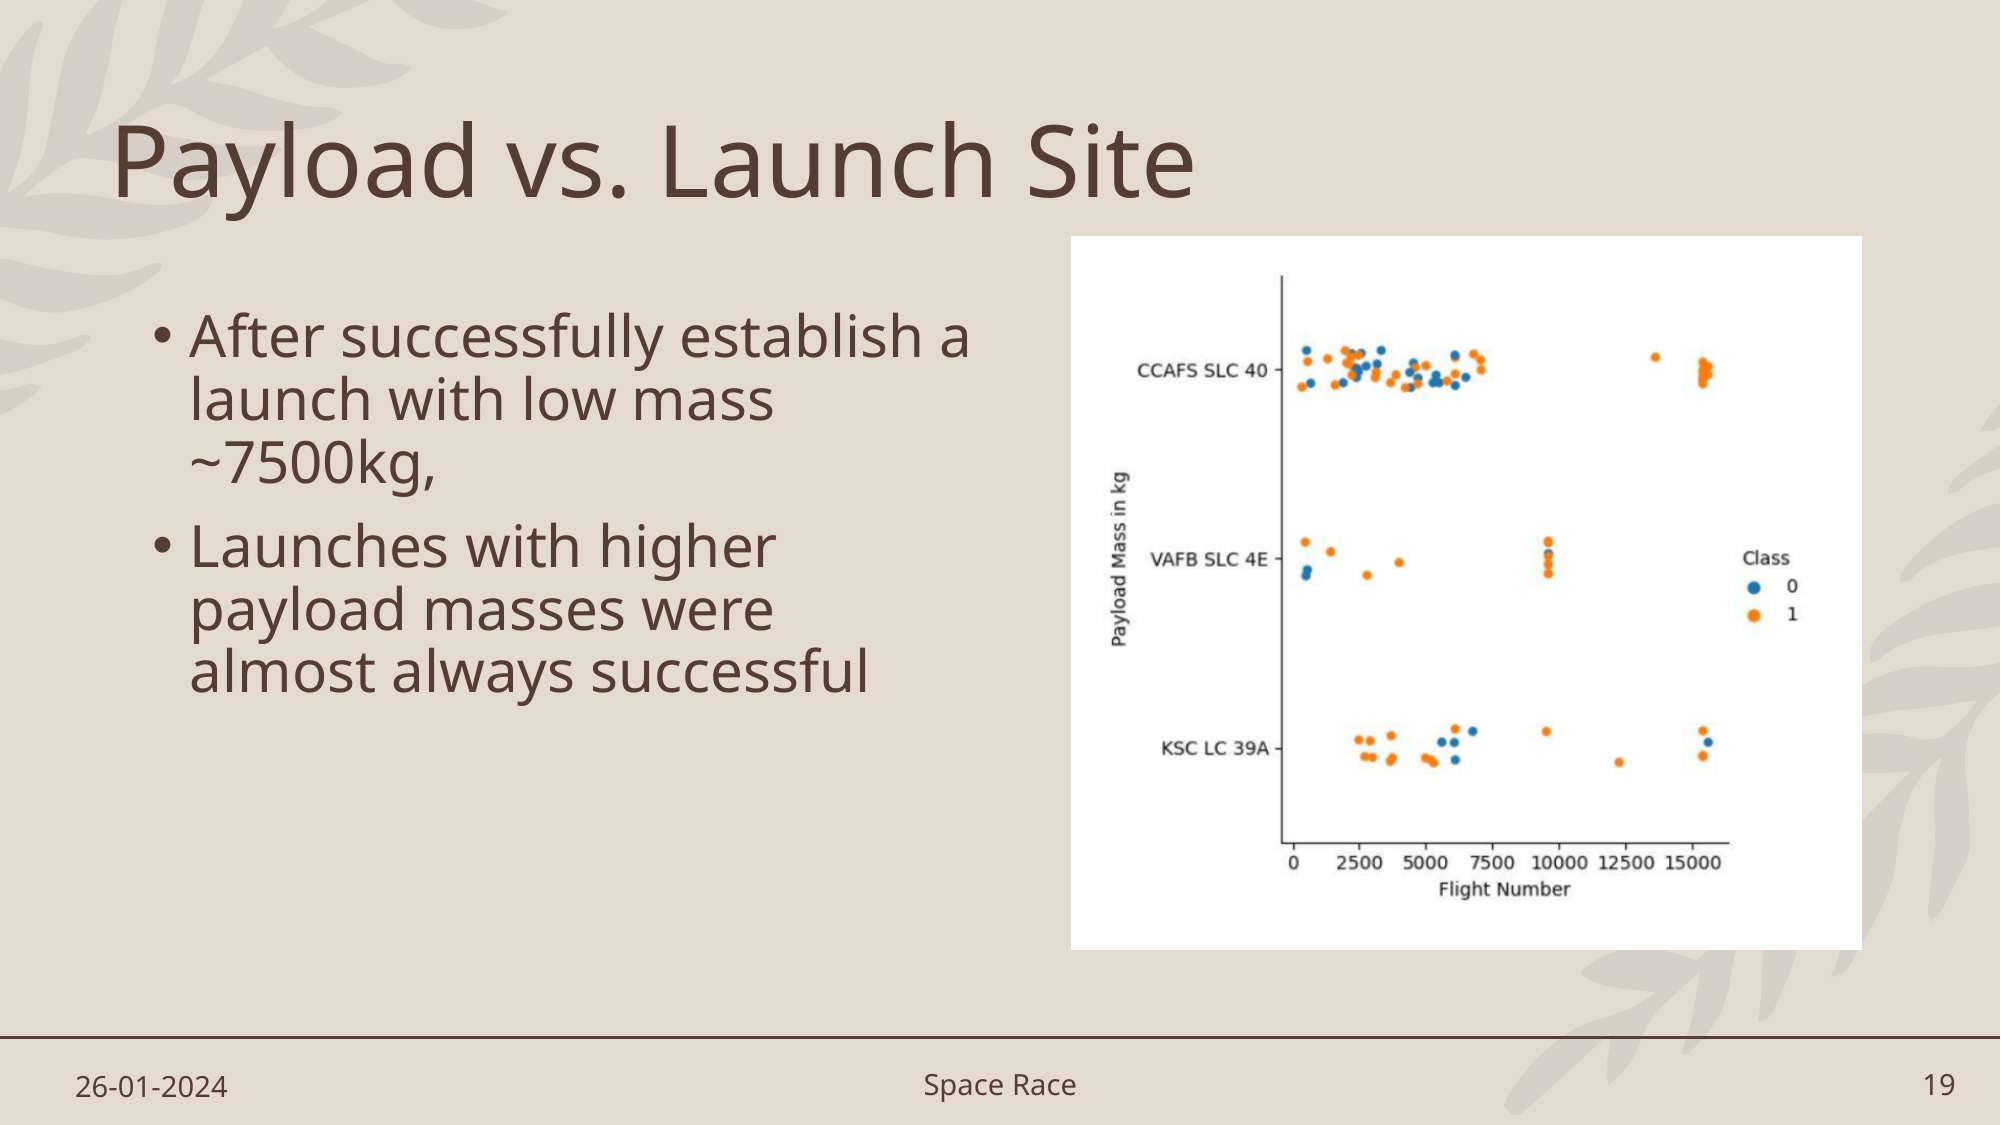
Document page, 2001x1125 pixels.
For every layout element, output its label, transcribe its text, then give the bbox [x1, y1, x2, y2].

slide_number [60, 1060, 246, 1112]
title Payload vs. Launch Site [94, 115, 1595, 227]
footer Space Race [718, 1060, 1283, 1112]
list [1071, 236, 1862, 950]
list After successfully establish a launch with low mass ~7500kg, Launches with higher payload masses were almost always successful [137, 299, 988, 1014]
slide_number 19 [1808, 1060, 1971, 1112]
